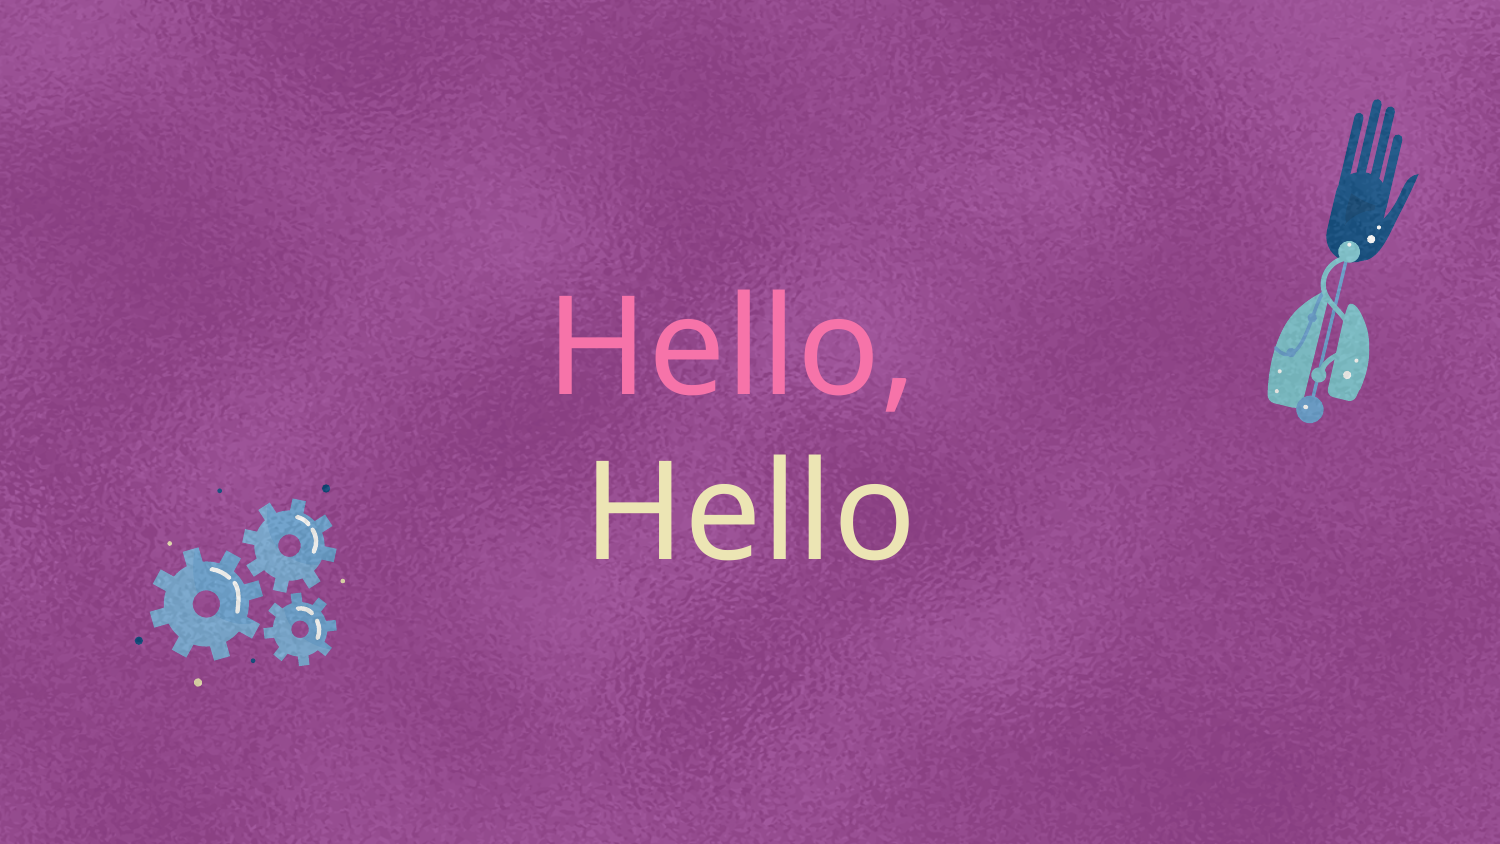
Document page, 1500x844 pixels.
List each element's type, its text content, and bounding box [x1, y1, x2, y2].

title Hello, Hello [184, 214, 1316, 630]
